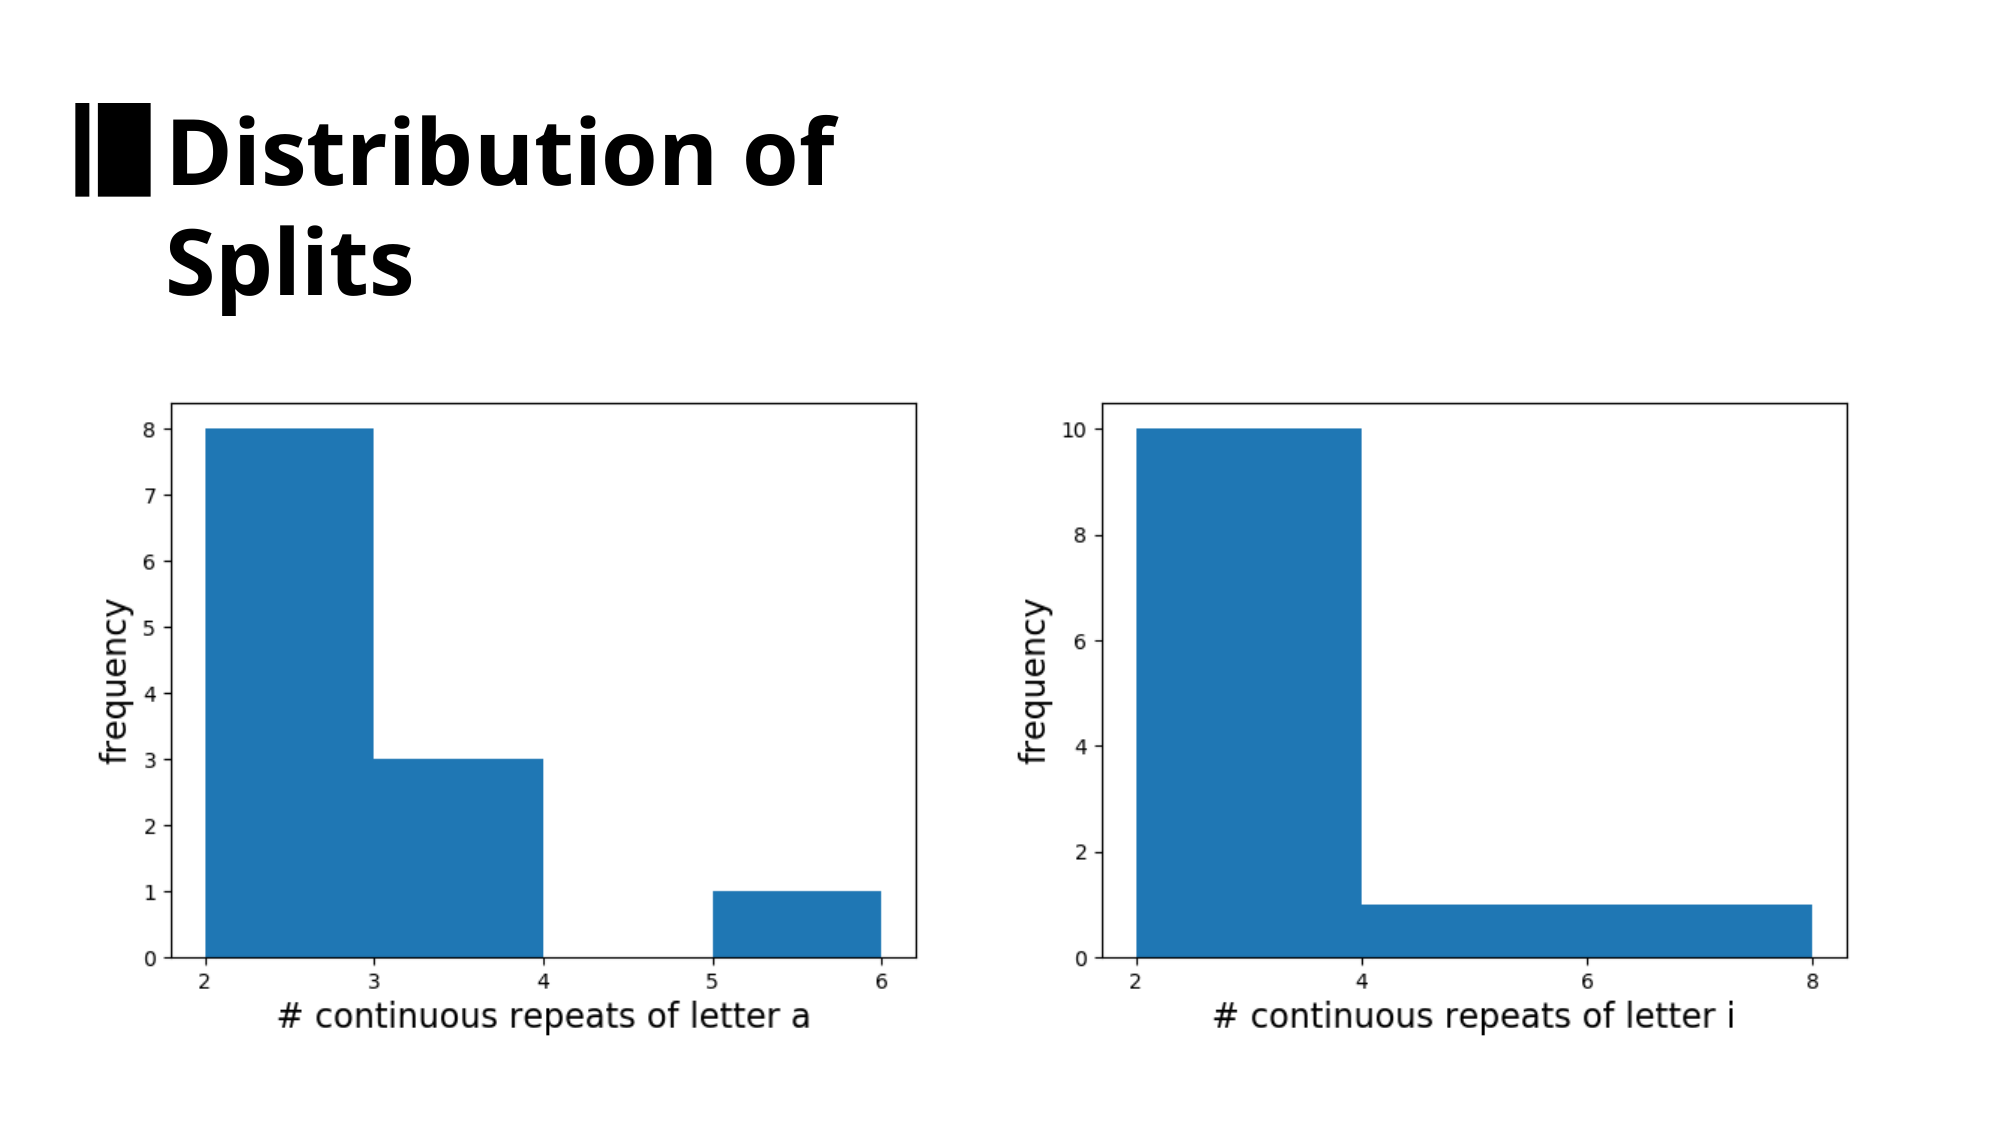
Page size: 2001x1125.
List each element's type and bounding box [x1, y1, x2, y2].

picture [51, 316, 1943, 1037]
text_box [75, 86, 1107, 316]
